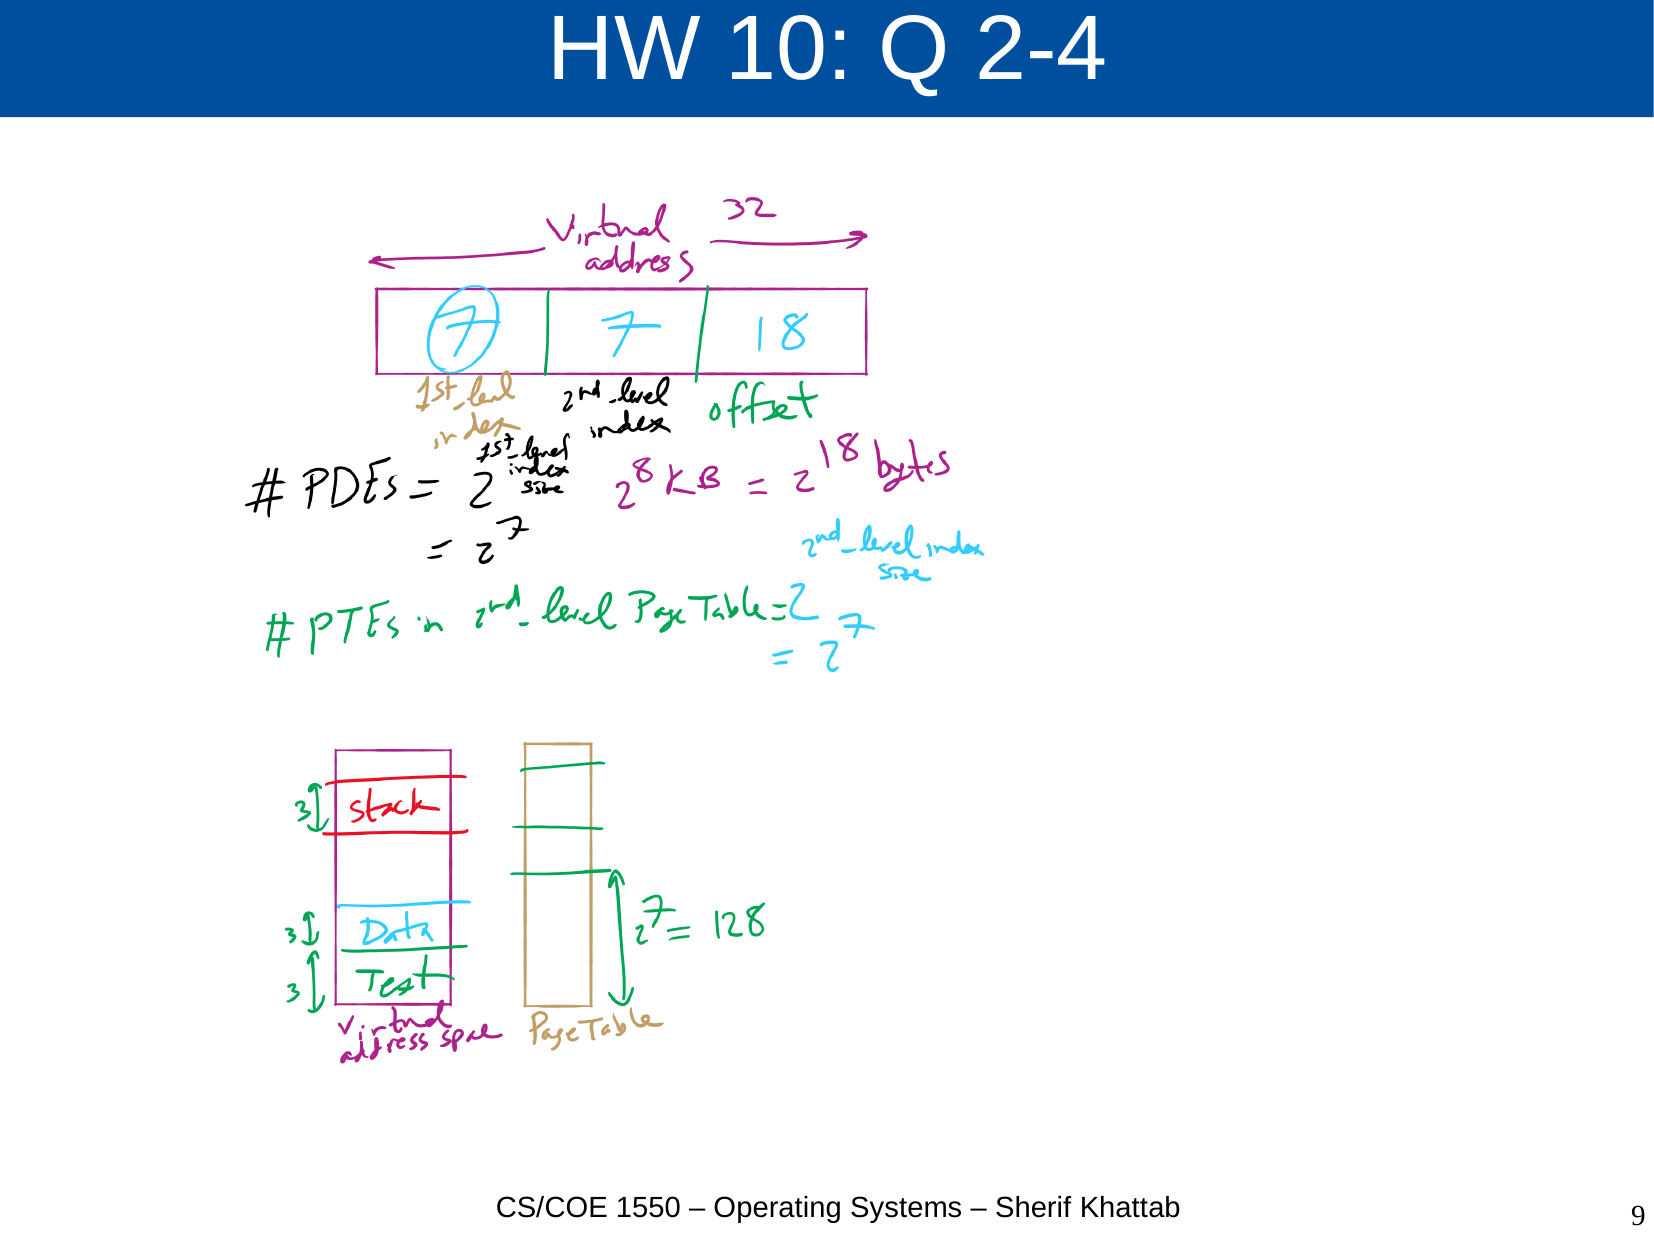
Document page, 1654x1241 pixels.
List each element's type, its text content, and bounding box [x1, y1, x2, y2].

picture [237, 189, 1559, 1071]
footer CS/COE 1550 – Operating Systems – Sherif Khattab [460, 1190, 1217, 1241]
title HW 10: Q 2-4 [0, 0, 1654, 118]
slide_number 9 [1265, 1198, 1647, 1241]
